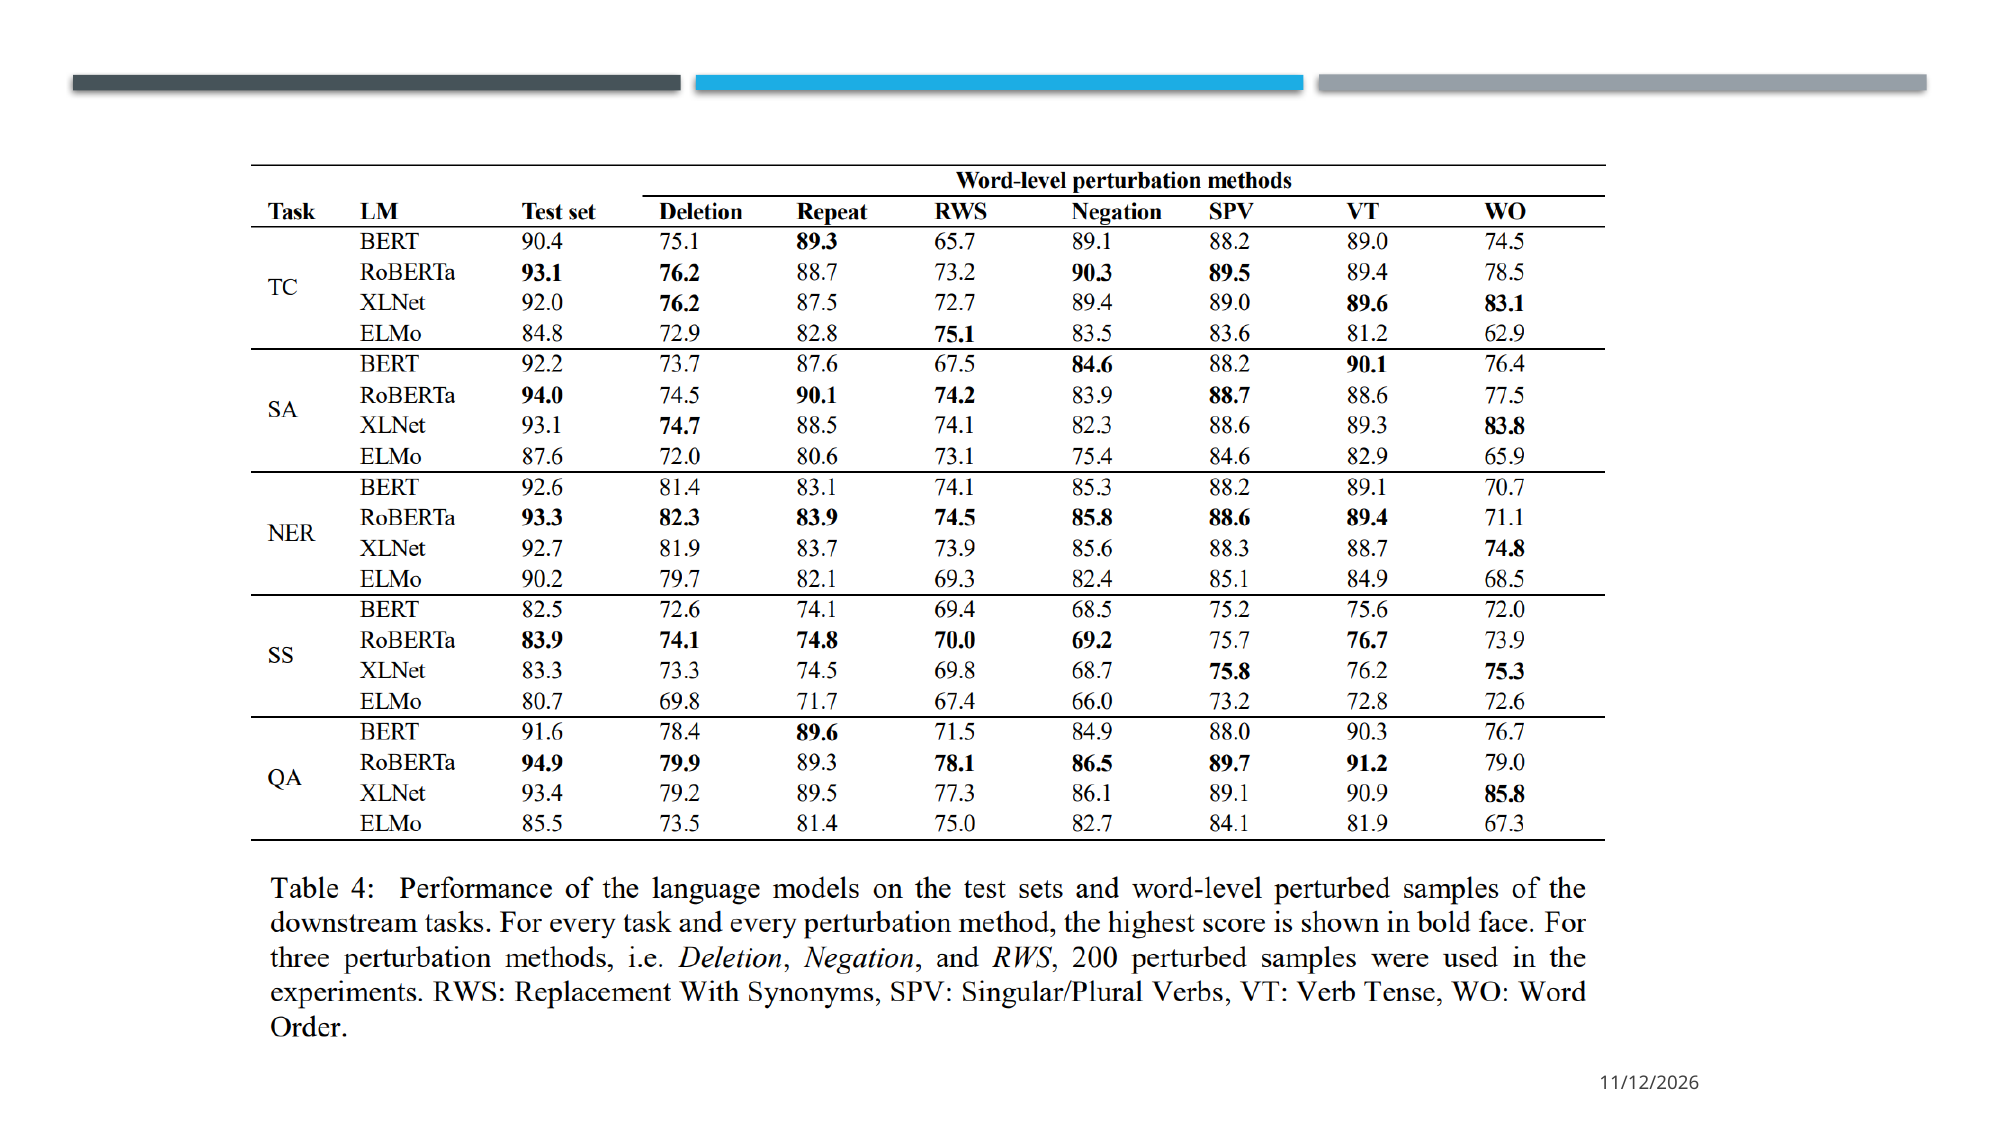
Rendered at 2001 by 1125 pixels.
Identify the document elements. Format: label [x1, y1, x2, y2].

picture [238, 146, 1621, 1055]
slide_number [1247, 1053, 1715, 1114]
